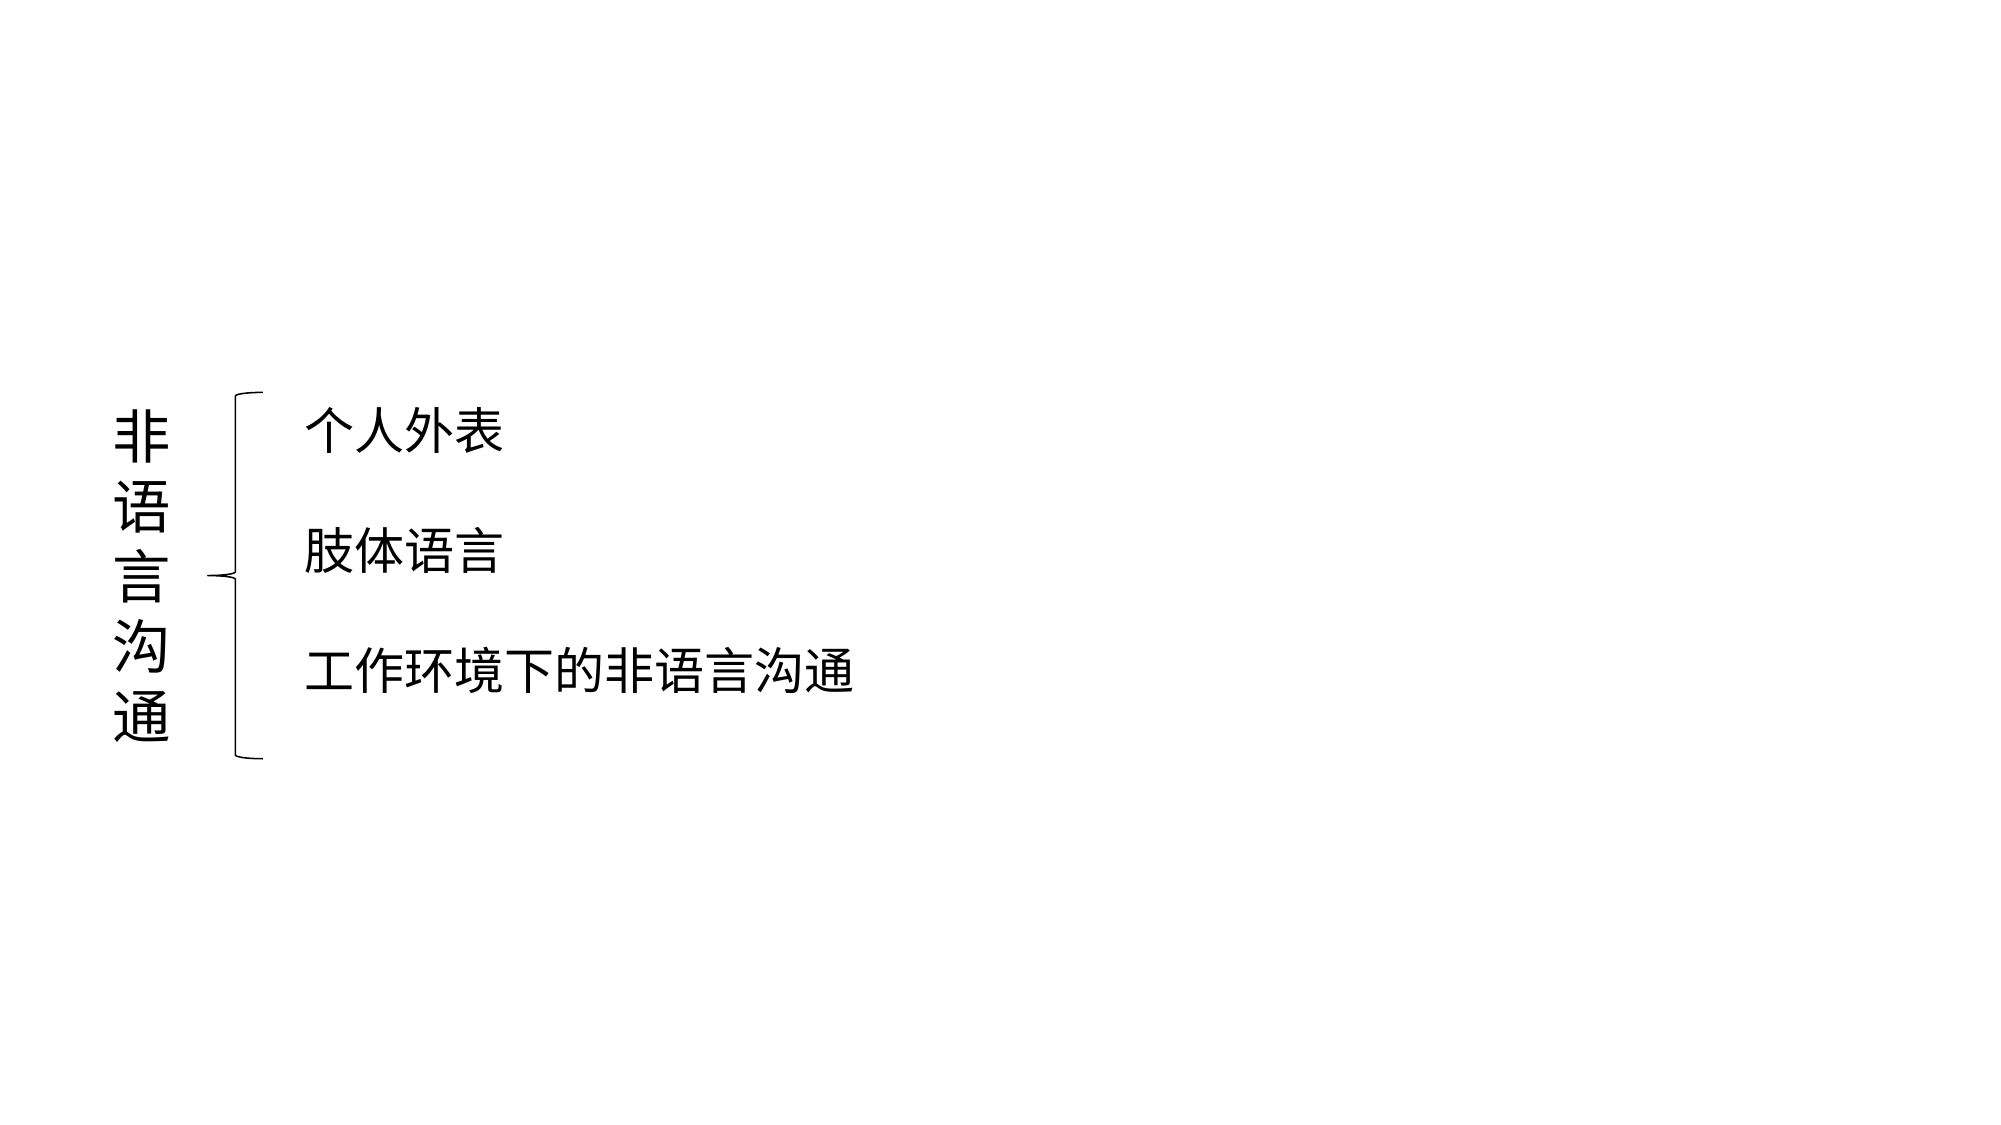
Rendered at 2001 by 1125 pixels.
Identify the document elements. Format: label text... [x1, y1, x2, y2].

text_box 非语言沟通 [102, 392, 182, 758]
text_box [207, 392, 263, 759]
text_box 个人外表 肢体语言 工作环境下的非语言沟通 [289, 392, 1244, 708]
